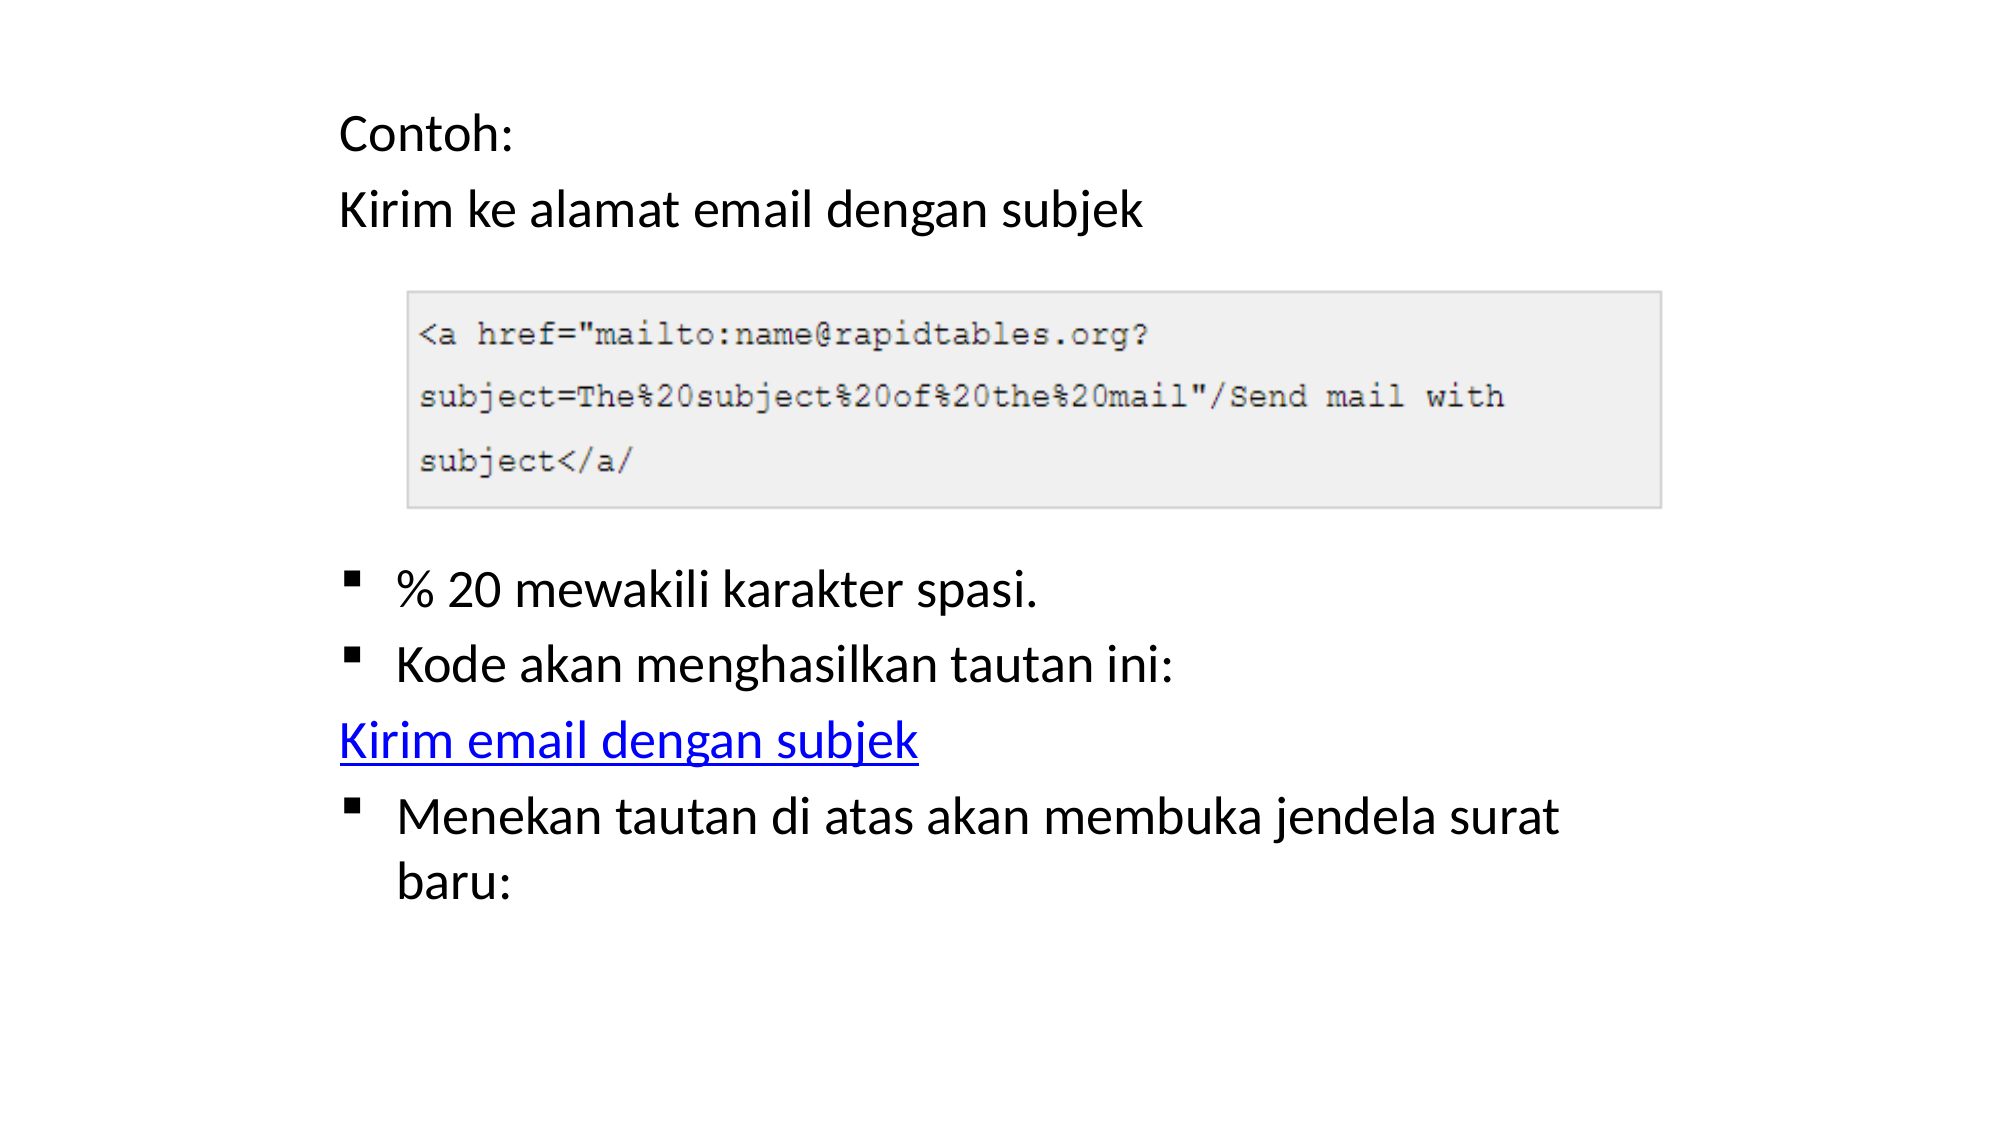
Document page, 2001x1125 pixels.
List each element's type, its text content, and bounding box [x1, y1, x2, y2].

list Contoh: Kirim ke alamat email dengan subjek % 20 mewakili karakter spasi. Kode akan menghasilkan tautan ini: Kirim email dengan subjek Menekan tautan di atas akan membuka jendela surat baru: [324, 90, 1675, 1005]
picture [397, 278, 1676, 525]
